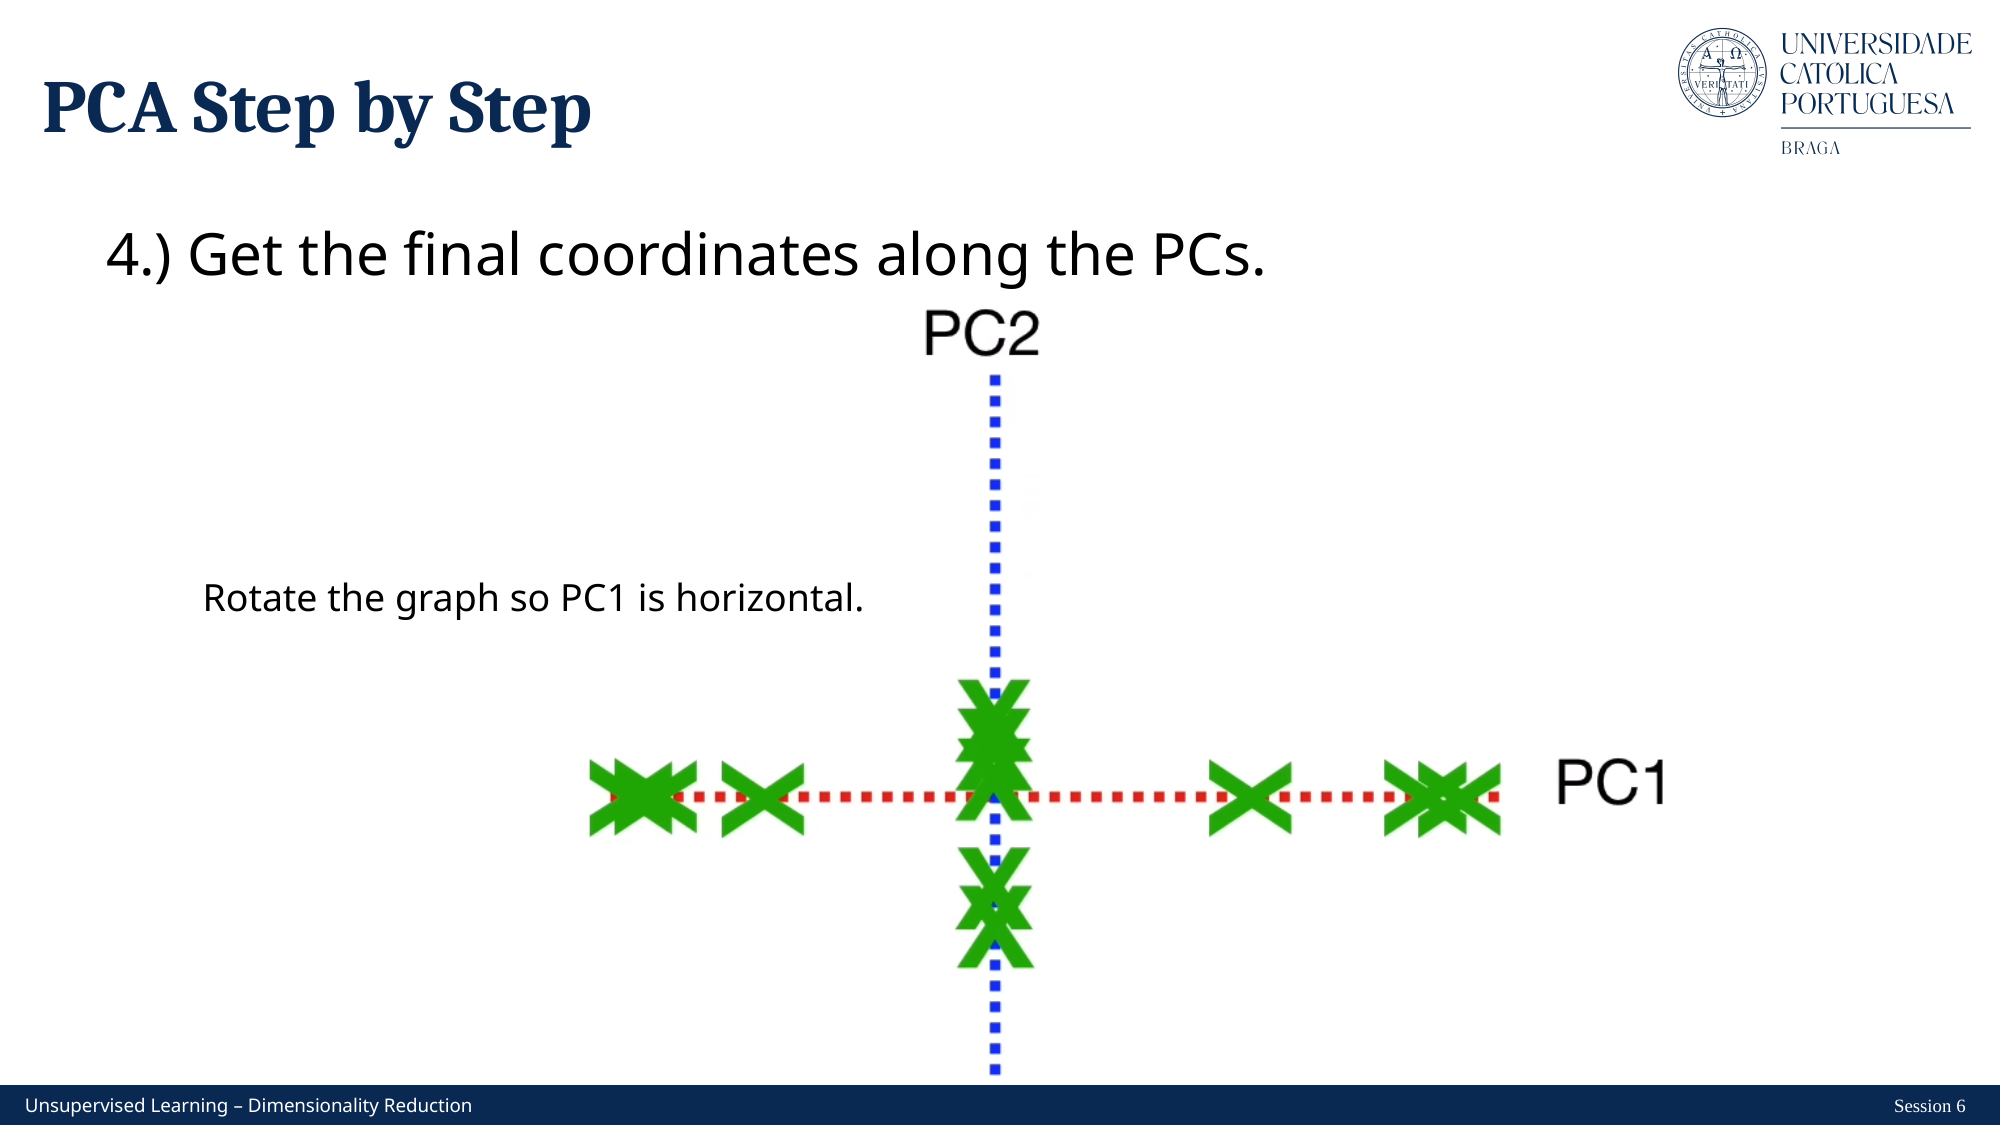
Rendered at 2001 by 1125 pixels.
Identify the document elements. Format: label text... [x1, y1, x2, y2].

text_box Session 6 [865, 1086, 1981, 1125]
text_box [0, 1085, 2000, 1125]
text_box Rotate the graph so PC1 is horizontal. [187, 566, 568, 627]
text_box Unsupervised Learning – Dimensionality Reduction [9, 1086, 865, 1125]
picture [1672, 18, 1982, 163]
title PCA Step by Step [27, 0, 1753, 218]
picture [568, 298, 1682, 1078]
list 4.) Get the final coordinates along the PCs. [91, 217, 1929, 1035]
